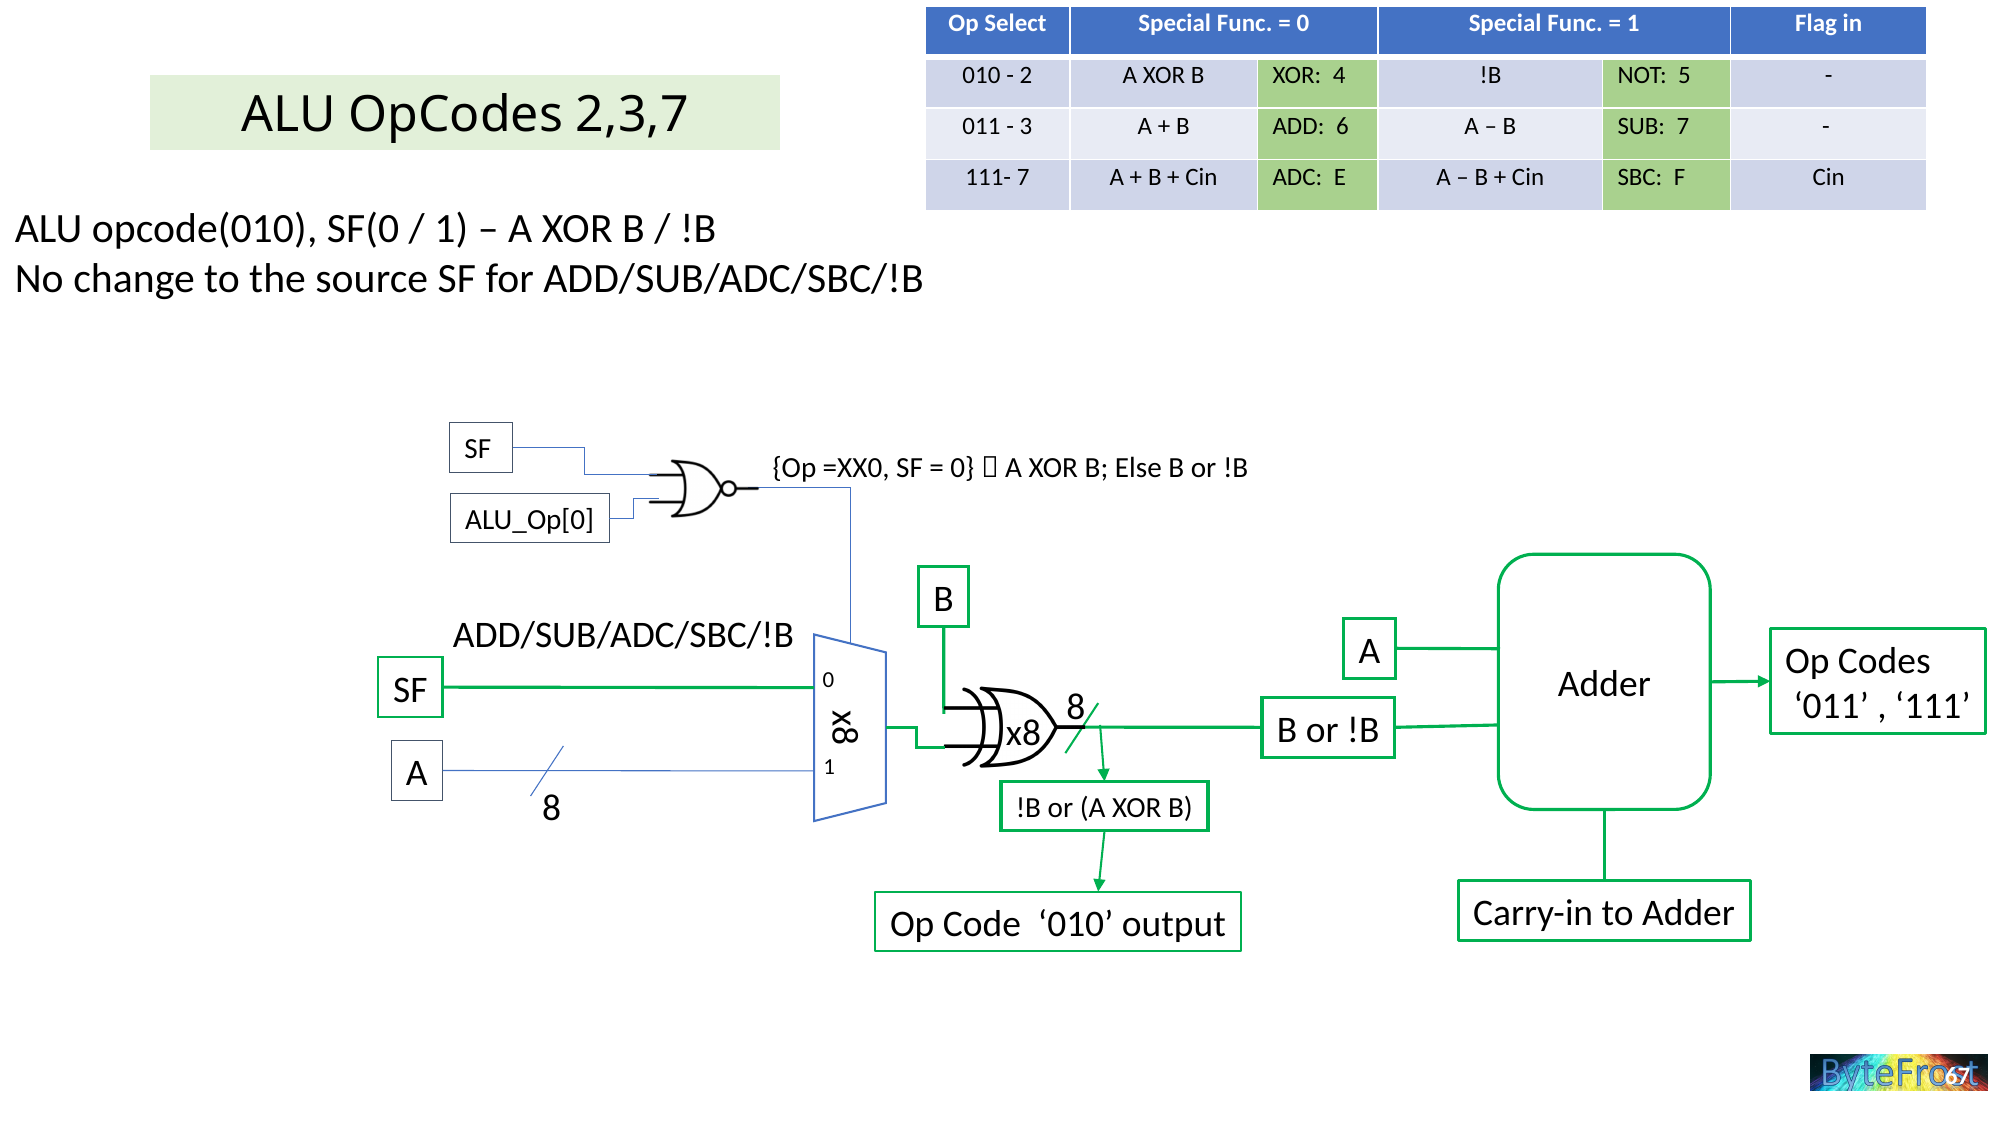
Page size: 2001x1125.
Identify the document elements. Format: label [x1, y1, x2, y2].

picture [943, 683, 1086, 771]
title [150, 75, 780, 150]
table_cell [1258, 160, 1377, 210]
table_cell [1731, 109, 1926, 159]
text_box [450, 493, 659, 543]
picture [639, 425, 767, 553]
picture [1810, 1054, 1988, 1091]
text_box [378, 440, 1264, 836]
table_cell [1379, 60, 1602, 107]
text_box [1770, 628, 1986, 734]
table_cell [1258, 60, 1377, 107]
table_cell [1258, 109, 1377, 159]
table_cell [1731, 160, 1926, 210]
table_cell [1071, 60, 1257, 107]
text_box [875, 553, 1769, 952]
table_cell [926, 160, 1069, 210]
table_cell [1731, 60, 1926, 107]
text_box [449, 422, 657, 475]
table_cell [1603, 160, 1730, 210]
table_cell [1071, 160, 1257, 210]
text_box [1535, 1044, 1986, 1105]
table_cell [926, 60, 1069, 107]
table_cell [1379, 160, 1602, 210]
text_box [918, 566, 969, 683]
table_header [926, 7, 1069, 54]
table_cell [926, 109, 1069, 159]
table_header [1379, 7, 1730, 54]
table_cell [1379, 109, 1602, 159]
table_cell [1603, 109, 1730, 159]
table_header [1731, 7, 1926, 54]
table_cell [1603, 60, 1730, 107]
table_header [1071, 7, 1377, 54]
subtitle [0, 193, 1500, 342]
table_cell [1071, 109, 1257, 159]
